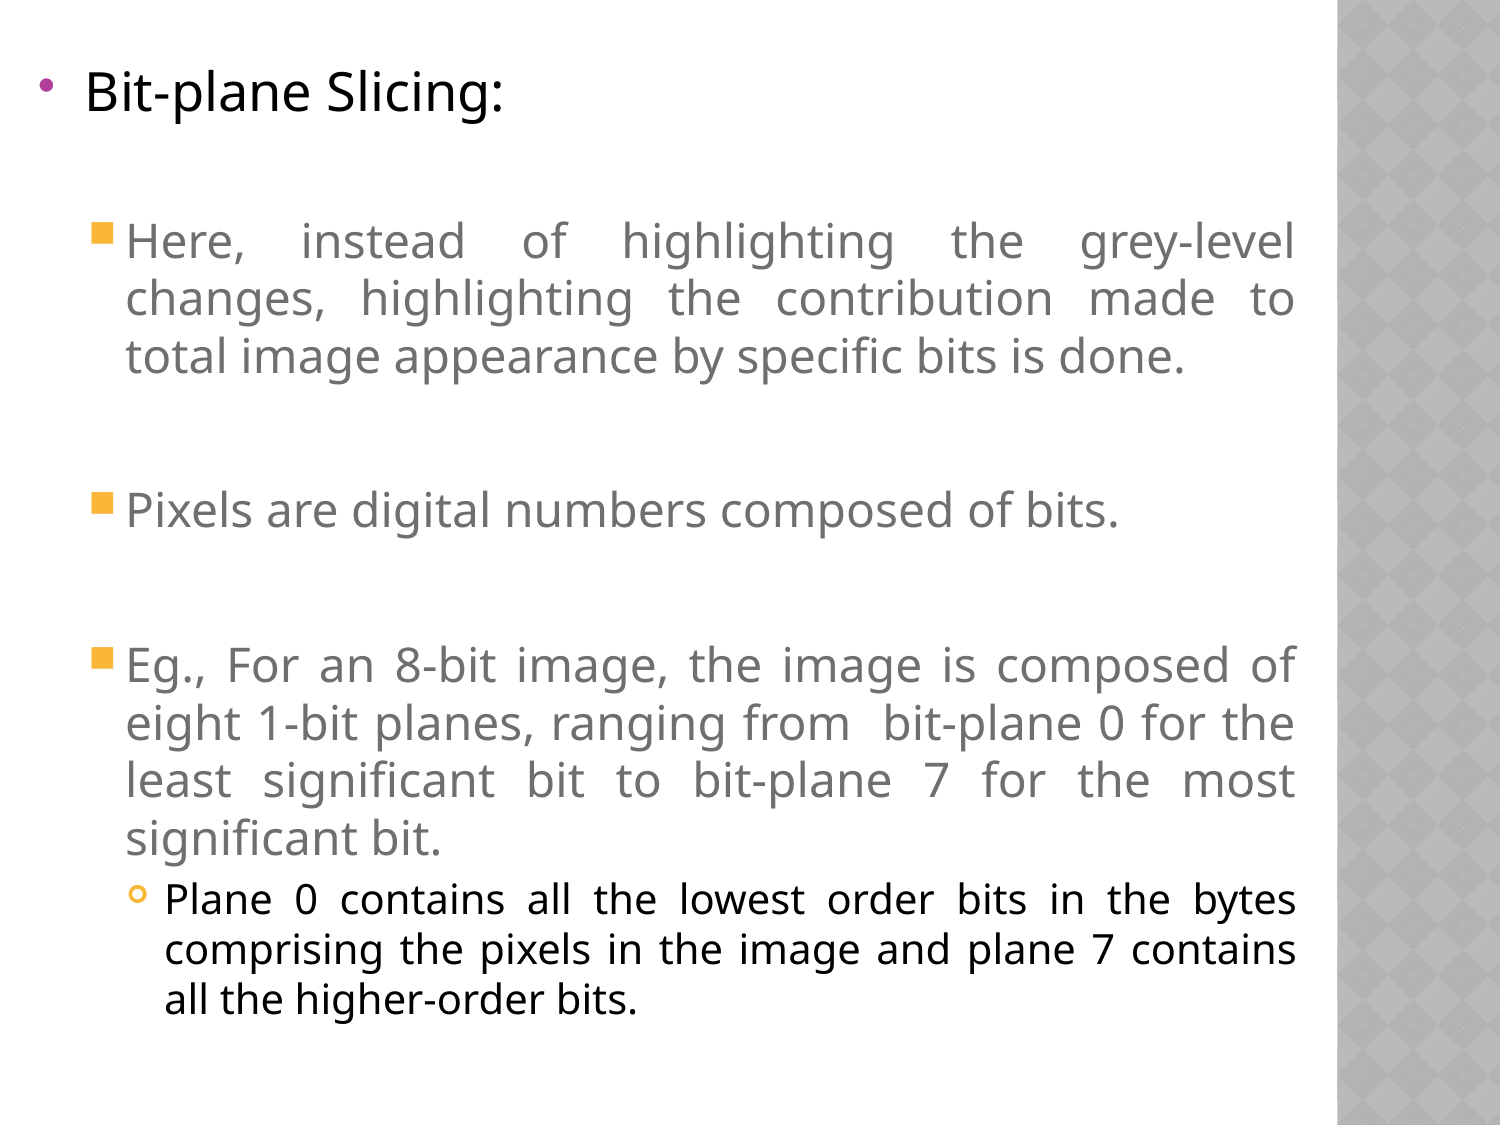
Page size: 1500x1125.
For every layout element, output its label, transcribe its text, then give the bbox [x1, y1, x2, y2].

list Bit-plane Slicing: Here, instead of highlighting the grey-level changes, highlighting the contribution made to total image appearance by specific bits is done. Pixels are digital numbers composed of bits. Eg., For an 8-bit image, the image is composed of eight 1-bit planes, ranging from bit-plane 0 for the least significant bit to bit-plane 7 for the most significant bit. Plane 0 contains all the lowest order bits in the bytes comprising the pixels in the image and plane 7 contains all the higher-order bits. [24, 50, 1313, 1059]
